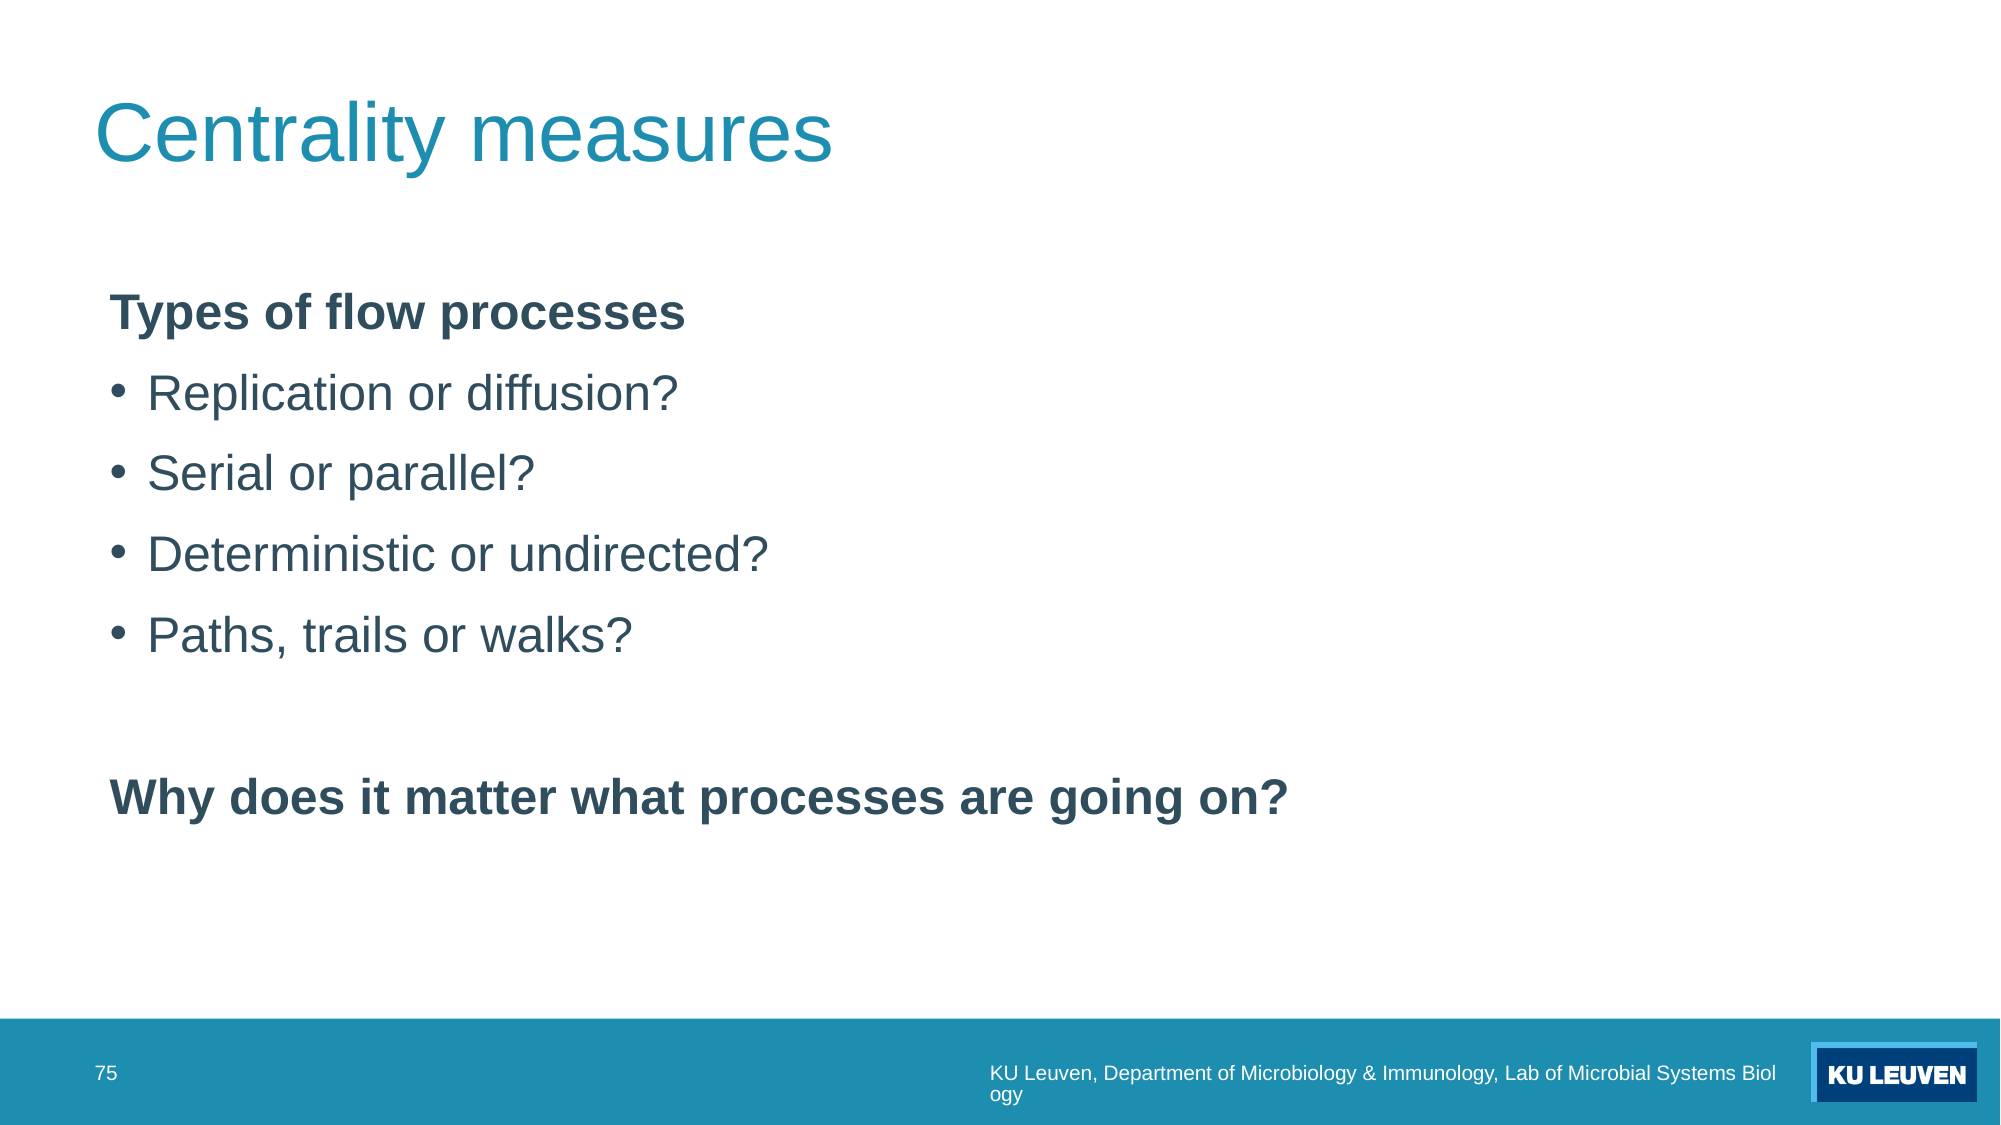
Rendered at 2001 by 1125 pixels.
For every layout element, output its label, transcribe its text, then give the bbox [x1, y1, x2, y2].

title Centrality measures [94, 33, 1906, 223]
slide_number 75 [94, 1018, 201, 1125]
list Types of flow processes Replication or diffusion? Serial or parallel? Deterministic or undirected? Paths, trails or walks? Why does it matter what processes are going on? [94, 271, 1906, 1004]
picture [1811, 1042, 1977, 1102]
footer KU Leuven, Department of Microbiology & Immunology, Lab of Microbial Systems Biology [989, 1018, 1809, 1125]
